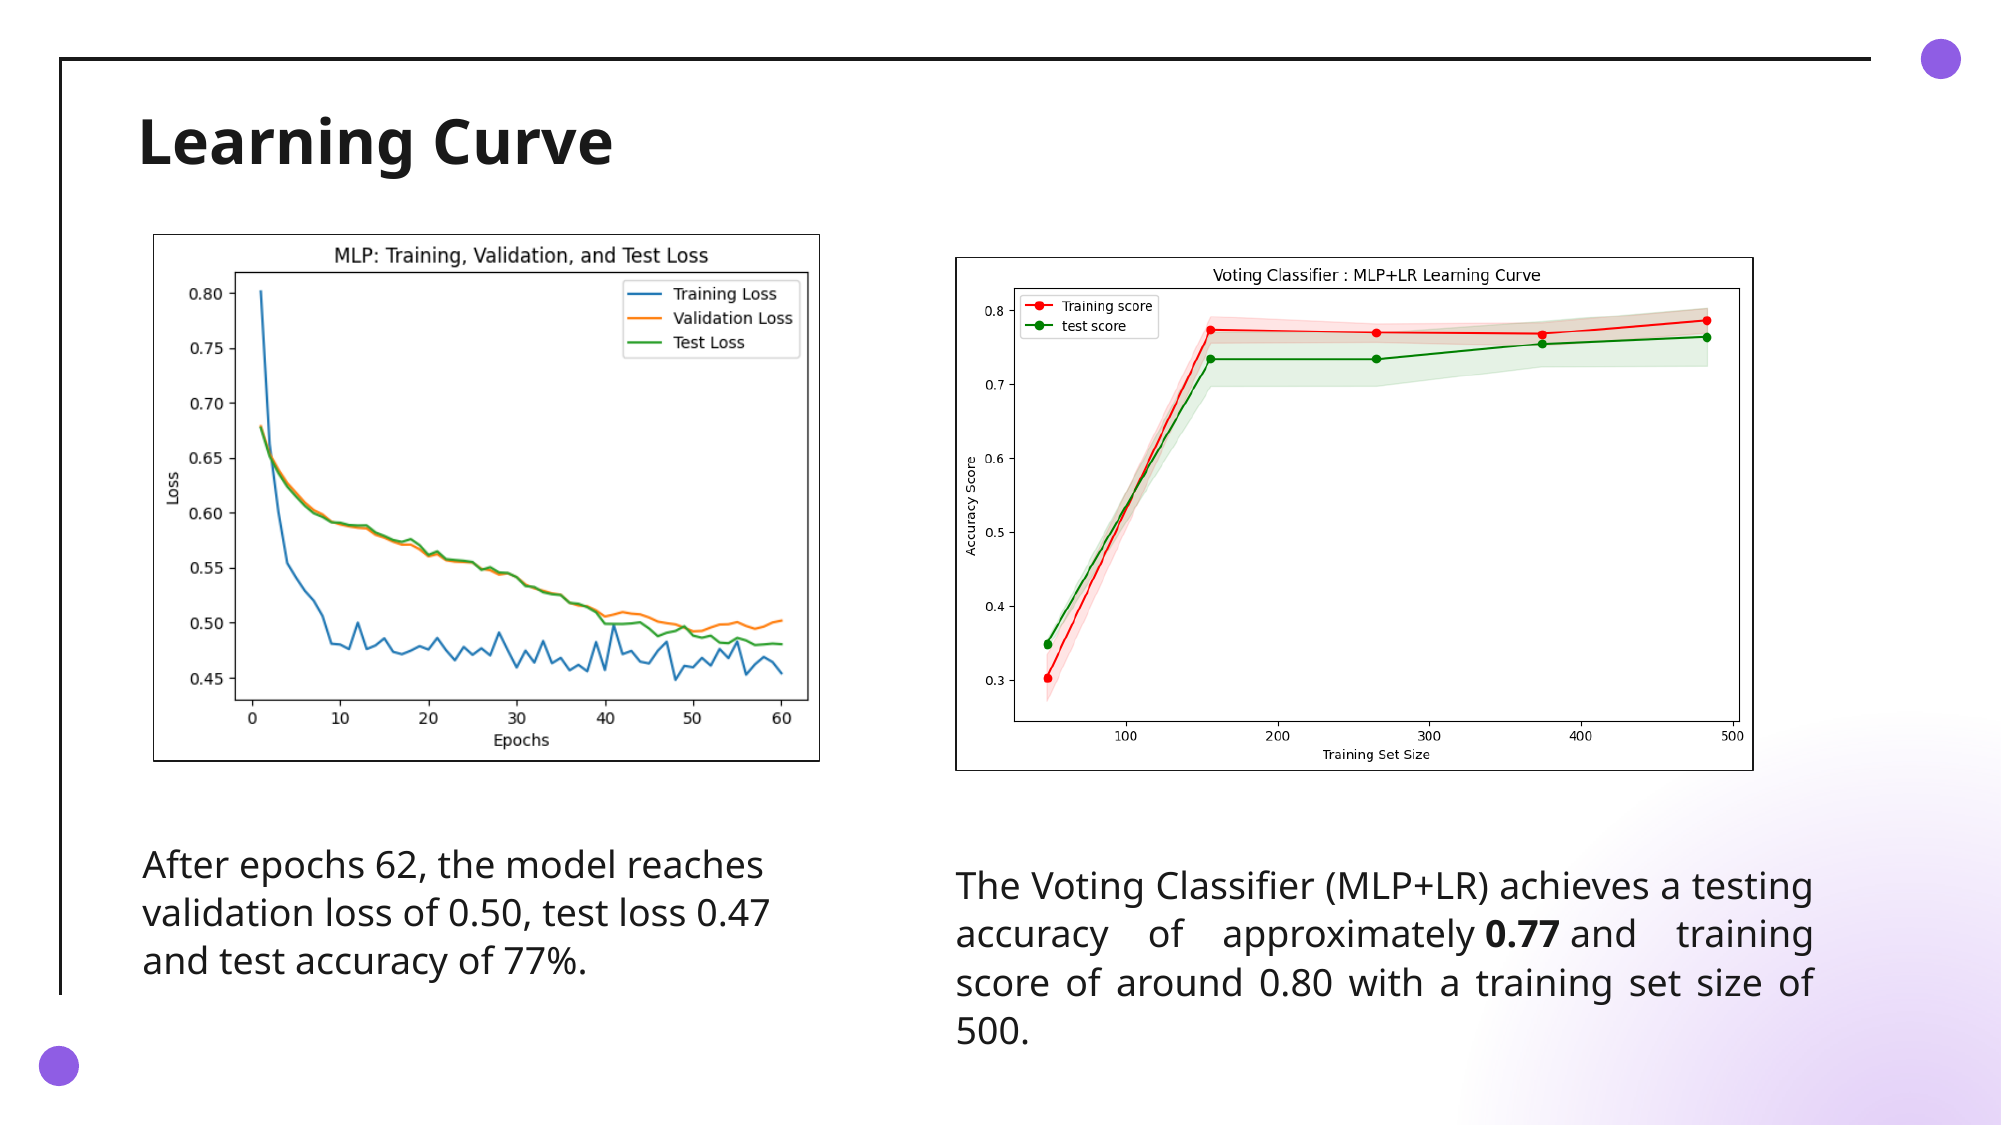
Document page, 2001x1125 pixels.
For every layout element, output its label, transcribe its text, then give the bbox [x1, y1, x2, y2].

text_box After epochs 62, the model reaches validation loss of 0.50, test loss 0.47 and test accuracy of 77%. [127, 830, 846, 990]
picture [153, 234, 820, 761]
title Learning Curve [122, 86, 1808, 212]
text_box The Voting Classifier (MLP+LR) achieves a testing accuracy of approximately 0.77 and training score of around 0.80 with a training set size of 500. [940, 851, 1883, 1059]
picture [956, 258, 1753, 770]
